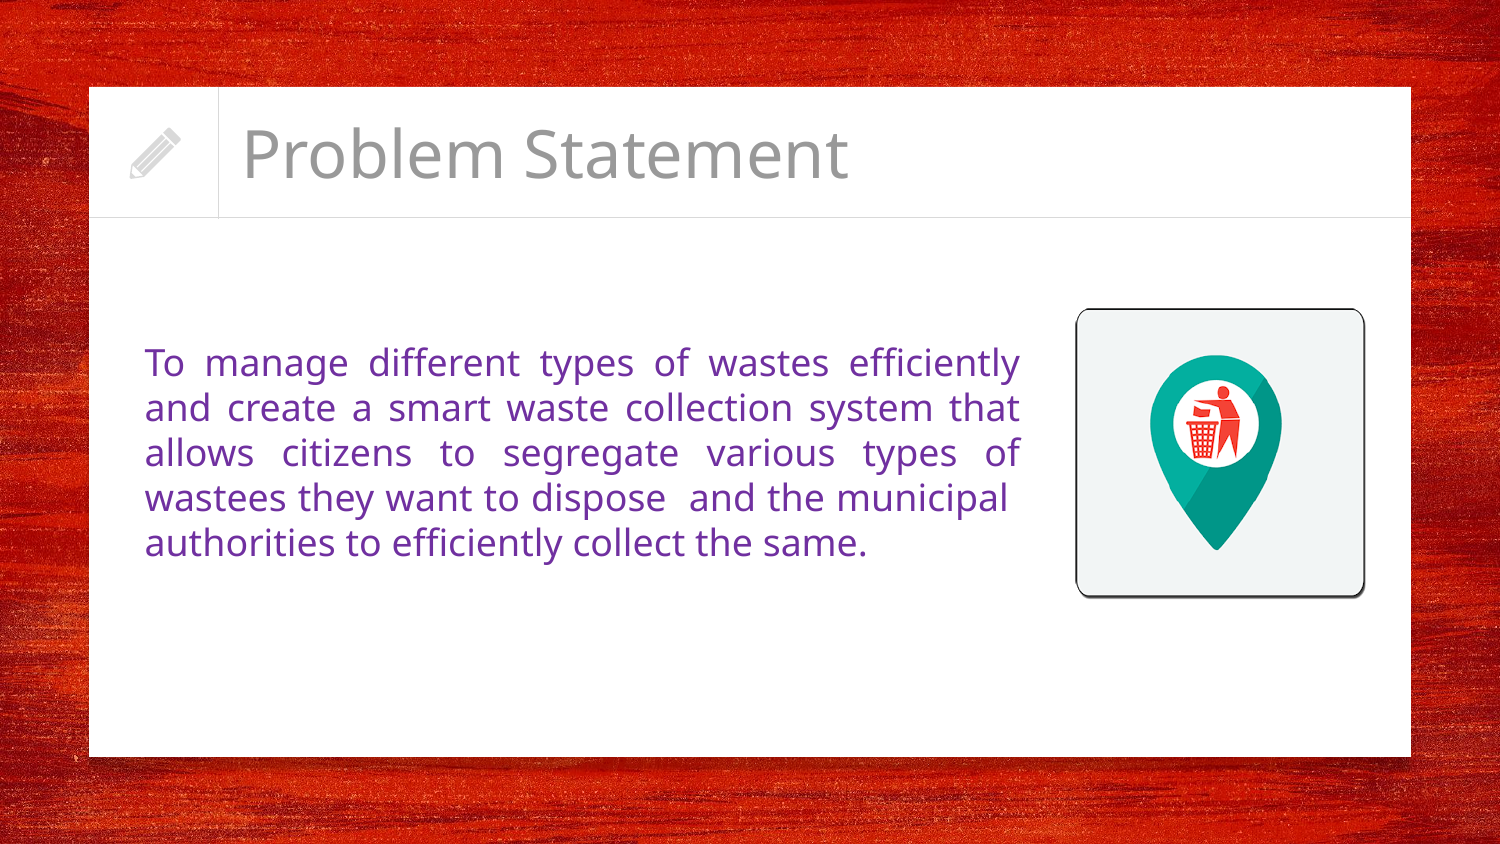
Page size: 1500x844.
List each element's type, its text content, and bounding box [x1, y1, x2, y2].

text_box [129, 127, 182, 180]
picture [0, 0, 1500, 844]
slide_number [705, 756, 795, 844]
title Problem Statement [226, 86, 1330, 218]
text_box To manage different types of wastes efficiently and create a smart waste collection system that allows citizens to segregate various types of wastees they want to dispose and the municipal authorities to efficiently collect the same. [129, 323, 1036, 582]
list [1072, 306, 1366, 600]
